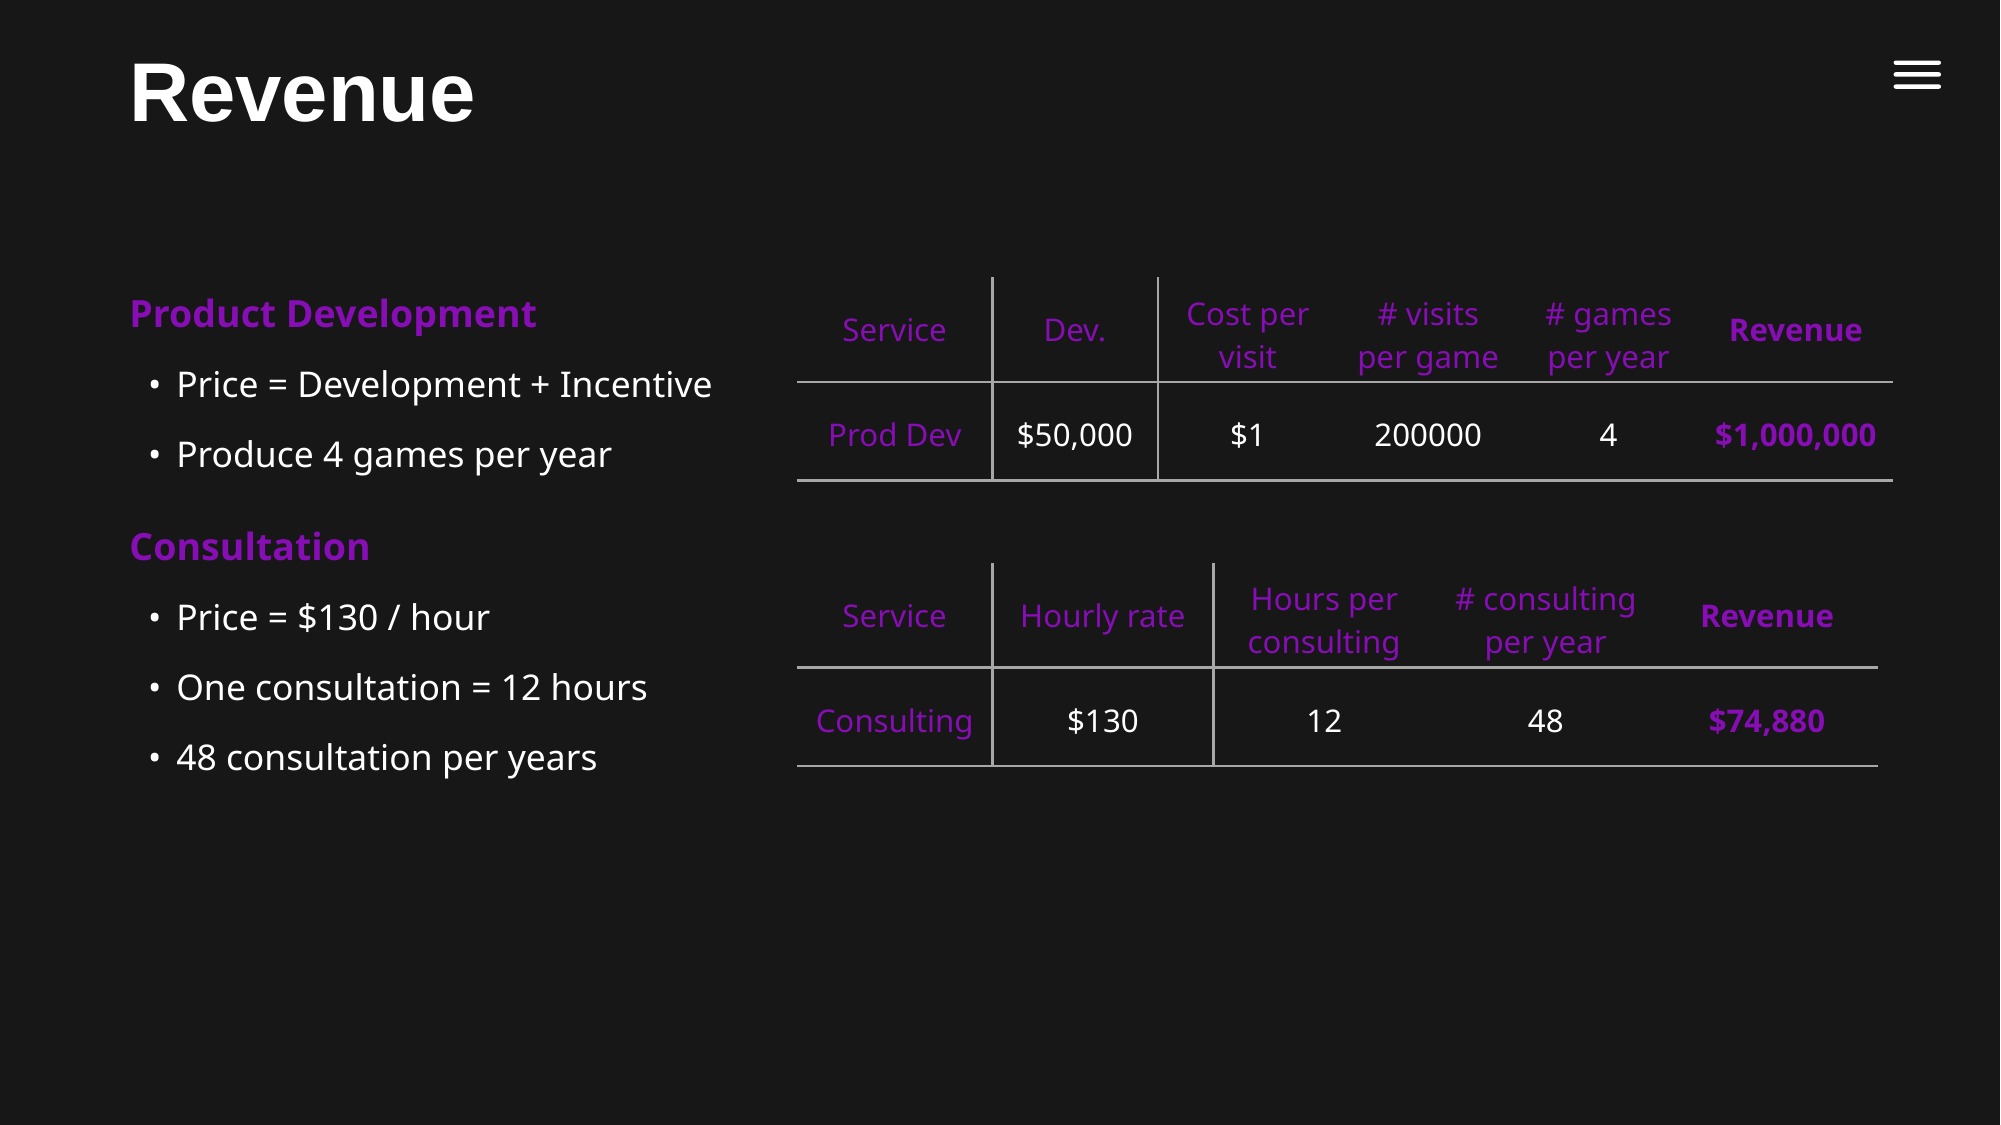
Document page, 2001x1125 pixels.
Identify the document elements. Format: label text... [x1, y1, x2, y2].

table_cell 12 [1215, 669, 1435, 765]
table_header Service [797, 277, 991, 381]
table_header Hourly rate [994, 563, 1212, 666]
table_cell 4 [1518, 383, 1699, 479]
table_cell $50,000 [994, 383, 1157, 479]
table_header Revenue [1656, 563, 1878, 666]
table_header Dev. [994, 277, 1157, 381]
text_box Product Development • Price = Development + Incentive • Produce 4 games per year Consultation • Price = $130 / hour • One consultation = 12 hours • 48 consultation per years [114, 268, 793, 846]
table_cell $1 [1159, 383, 1338, 479]
text_box [1893, 72, 1941, 77]
table_header Cost per visit [1159, 277, 1338, 381]
table_cell Prod Dev [797, 383, 991, 479]
table_cell $74,880 [1656, 669, 1878, 765]
table_cell Consulting [797, 669, 991, 765]
table_cell $130 [994, 669, 1212, 765]
text_box [1893, 60, 1941, 65]
text_box [1893, 84, 1941, 89]
table_header # games per year [1518, 277, 1699, 381]
table_header Service [797, 563, 991, 666]
table_cell $1,000,000 [1699, 383, 1893, 479]
table_header Revenue [1699, 277, 1893, 381]
table_header Hours per consulting [1215, 563, 1435, 666]
table_cell 200000 [1338, 383, 1518, 479]
table_header # consulting per year [1435, 563, 1656, 666]
table_header # visits per game [1338, 277, 1518, 381]
text_box Revenue [114, 30, 850, 146]
table_cell 48 [1435, 669, 1656, 765]
